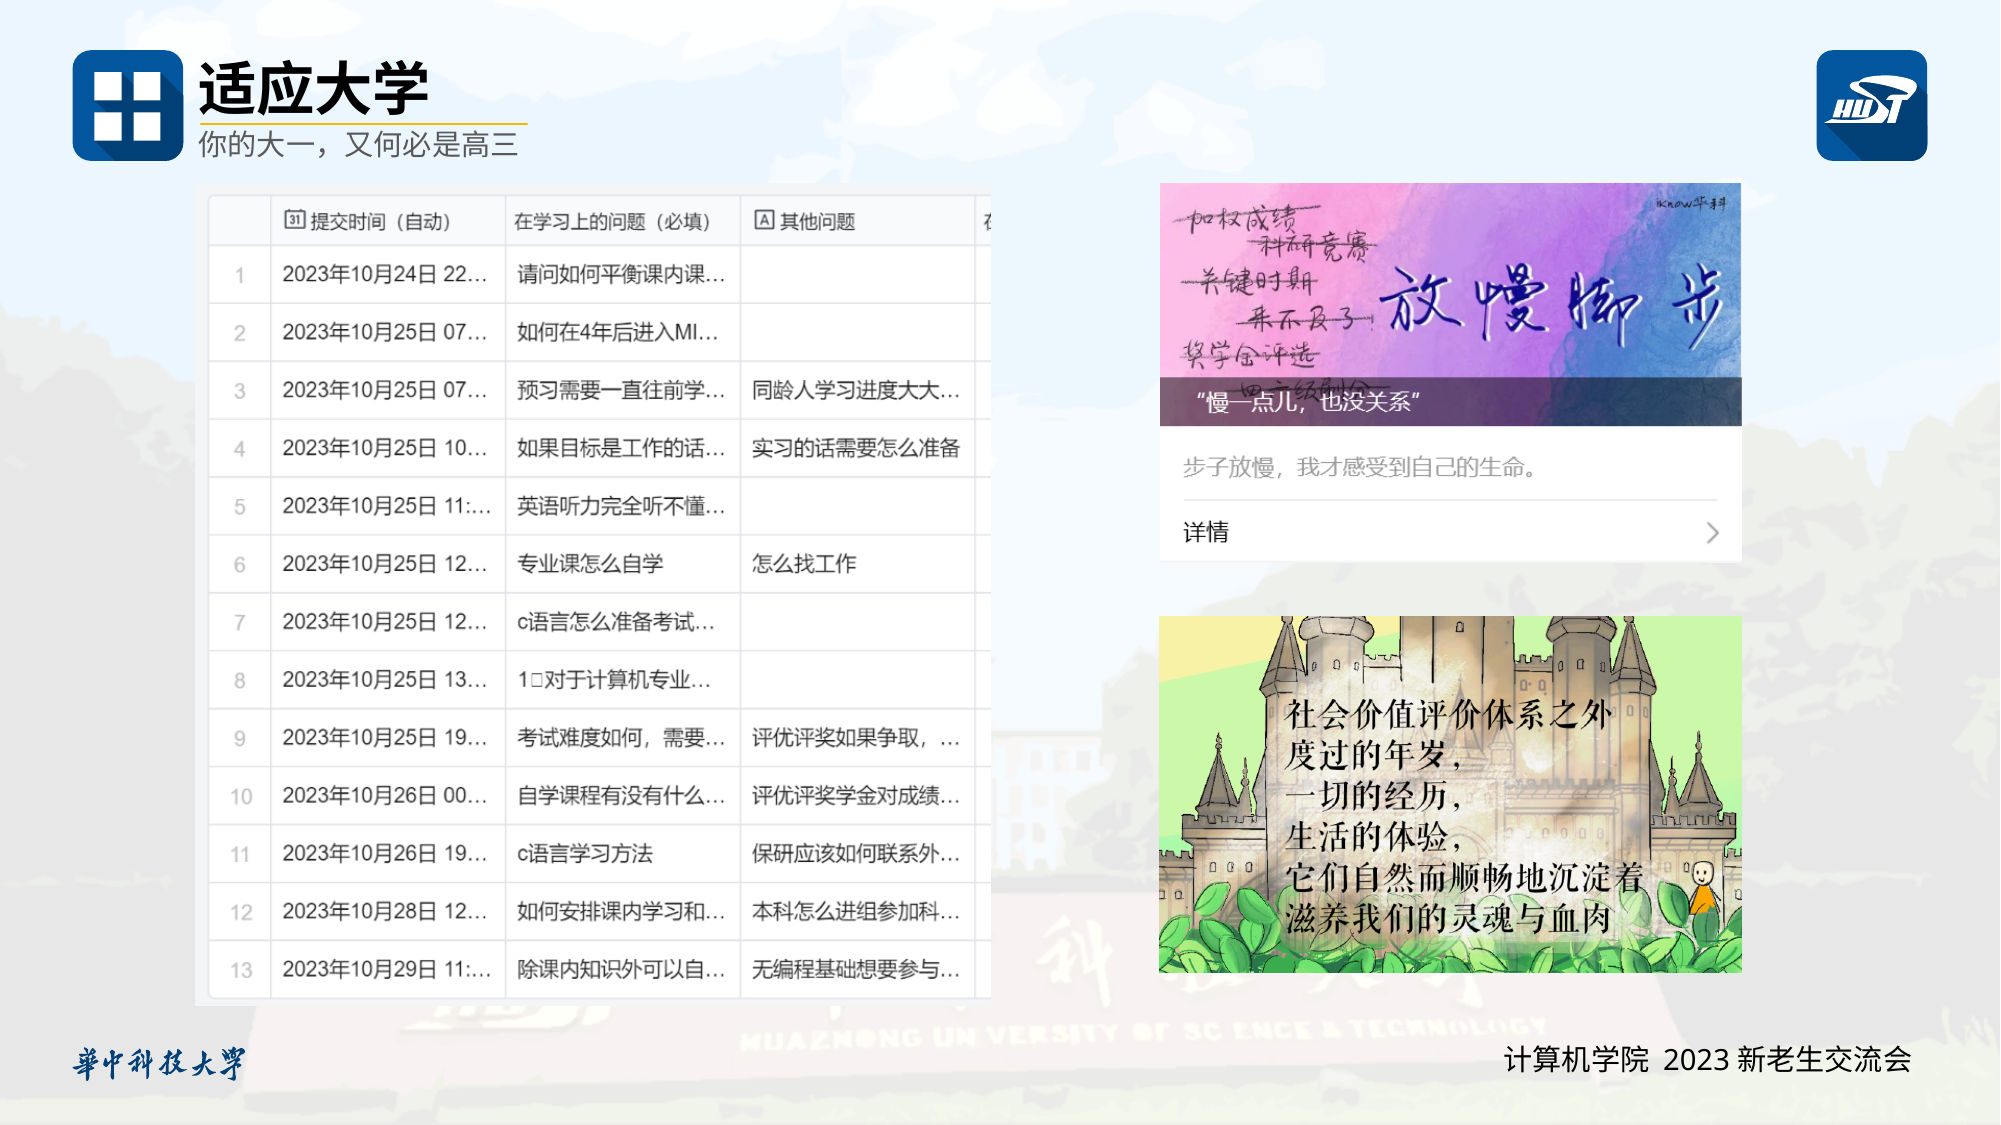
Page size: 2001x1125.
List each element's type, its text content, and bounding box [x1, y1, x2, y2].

picture [195, 183, 991, 1006]
picture [1160, 183, 1742, 563]
list 你的大一，又何必是高三 [183, 119, 1221, 170]
list 适应大学 [183, 44, 1221, 119]
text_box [72, 50, 184, 161]
picture [1158, 616, 1742, 973]
